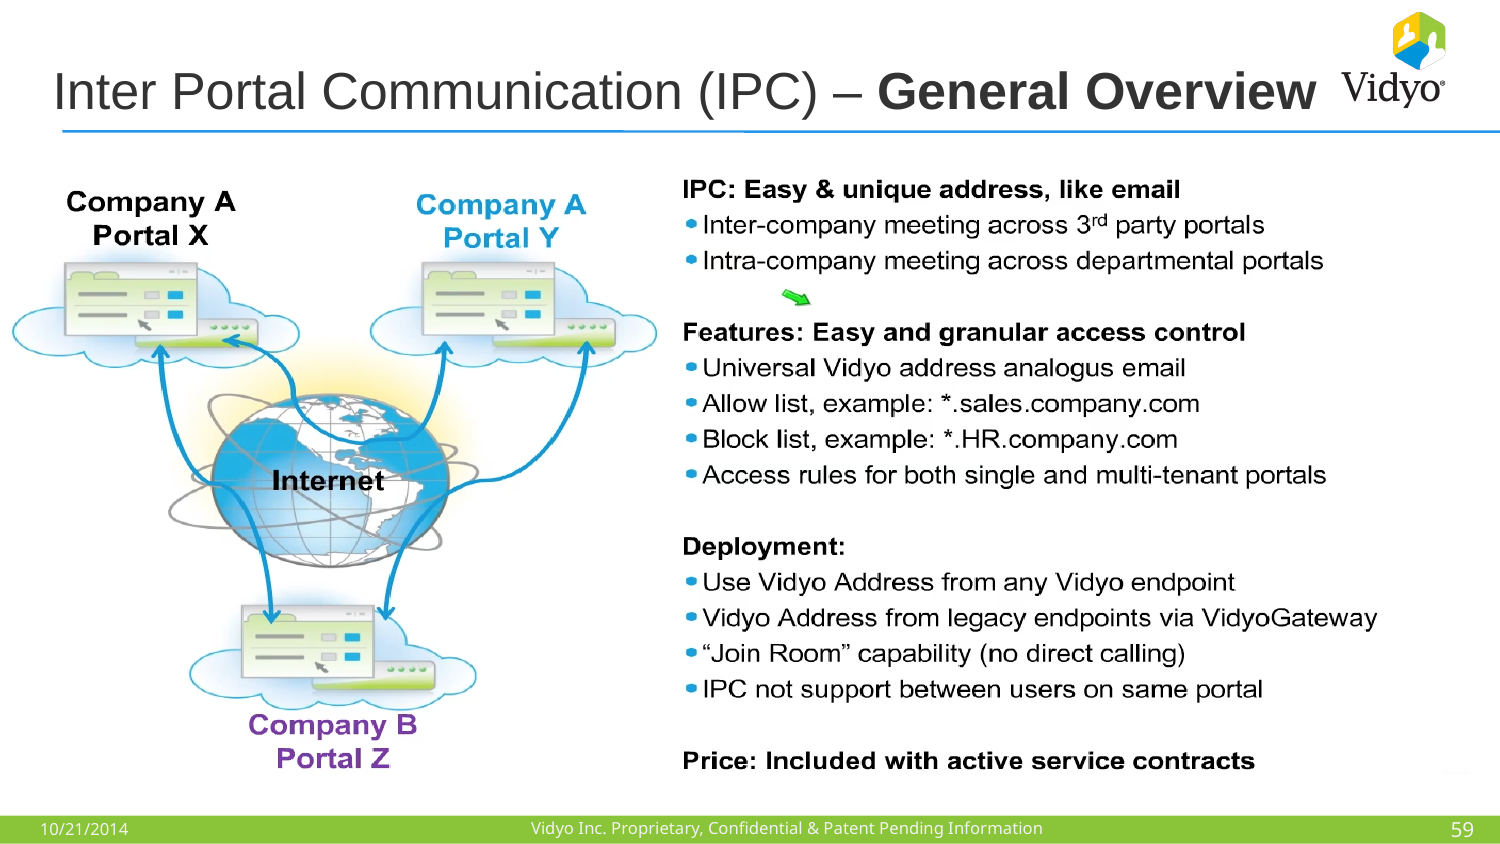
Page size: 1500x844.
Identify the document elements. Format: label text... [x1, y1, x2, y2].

title Inter Portal Communication (IPC) – General Overview [37, 9, 1338, 128]
picture [1338, 9, 1500, 123]
picture [0, 171, 1497, 775]
